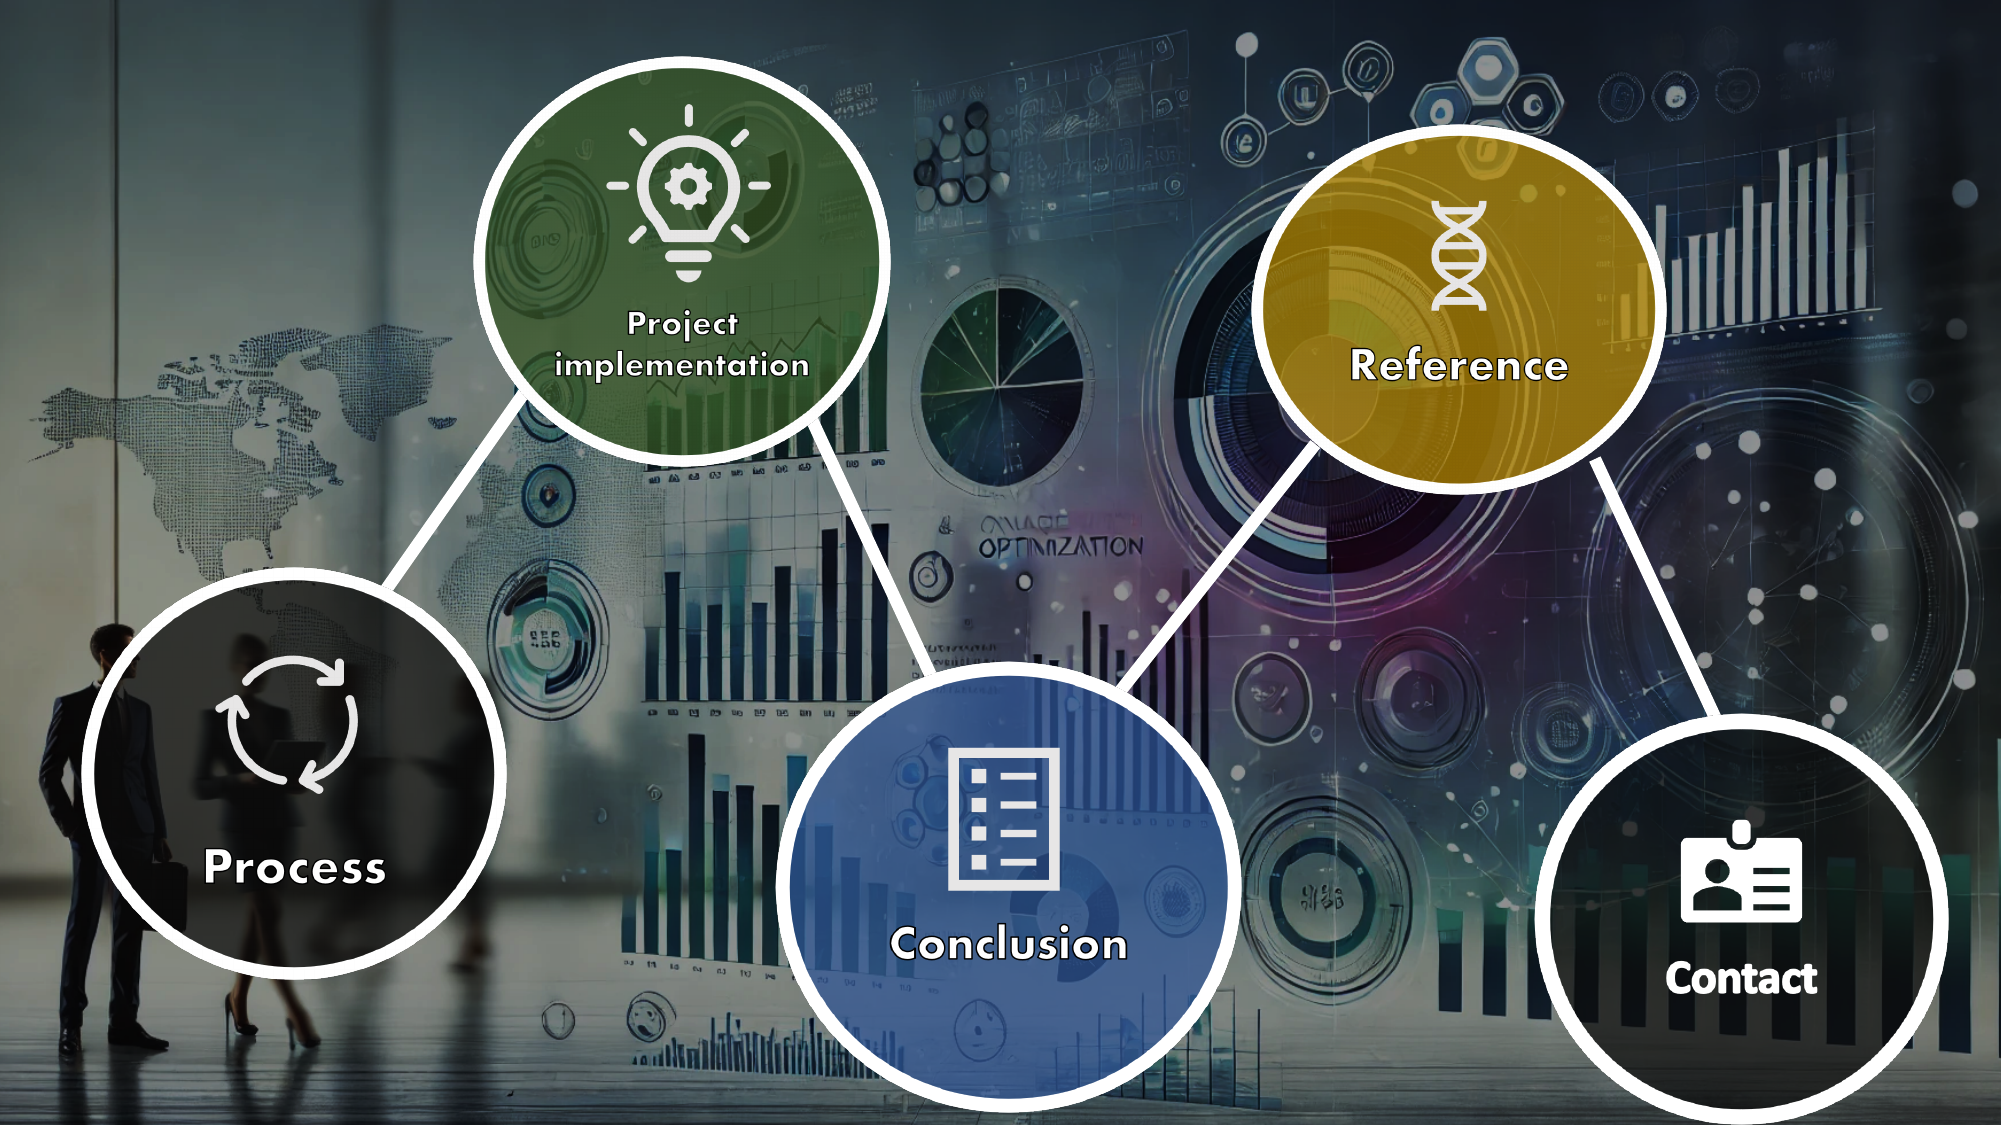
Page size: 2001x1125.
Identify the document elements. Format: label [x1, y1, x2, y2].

picture [0, 0, 2001, 1125]
text_box [1594, 459, 1720, 727]
text_box [808, 413, 934, 682]
text_box [379, 390, 526, 600]
text_box [1120, 444, 1316, 692]
